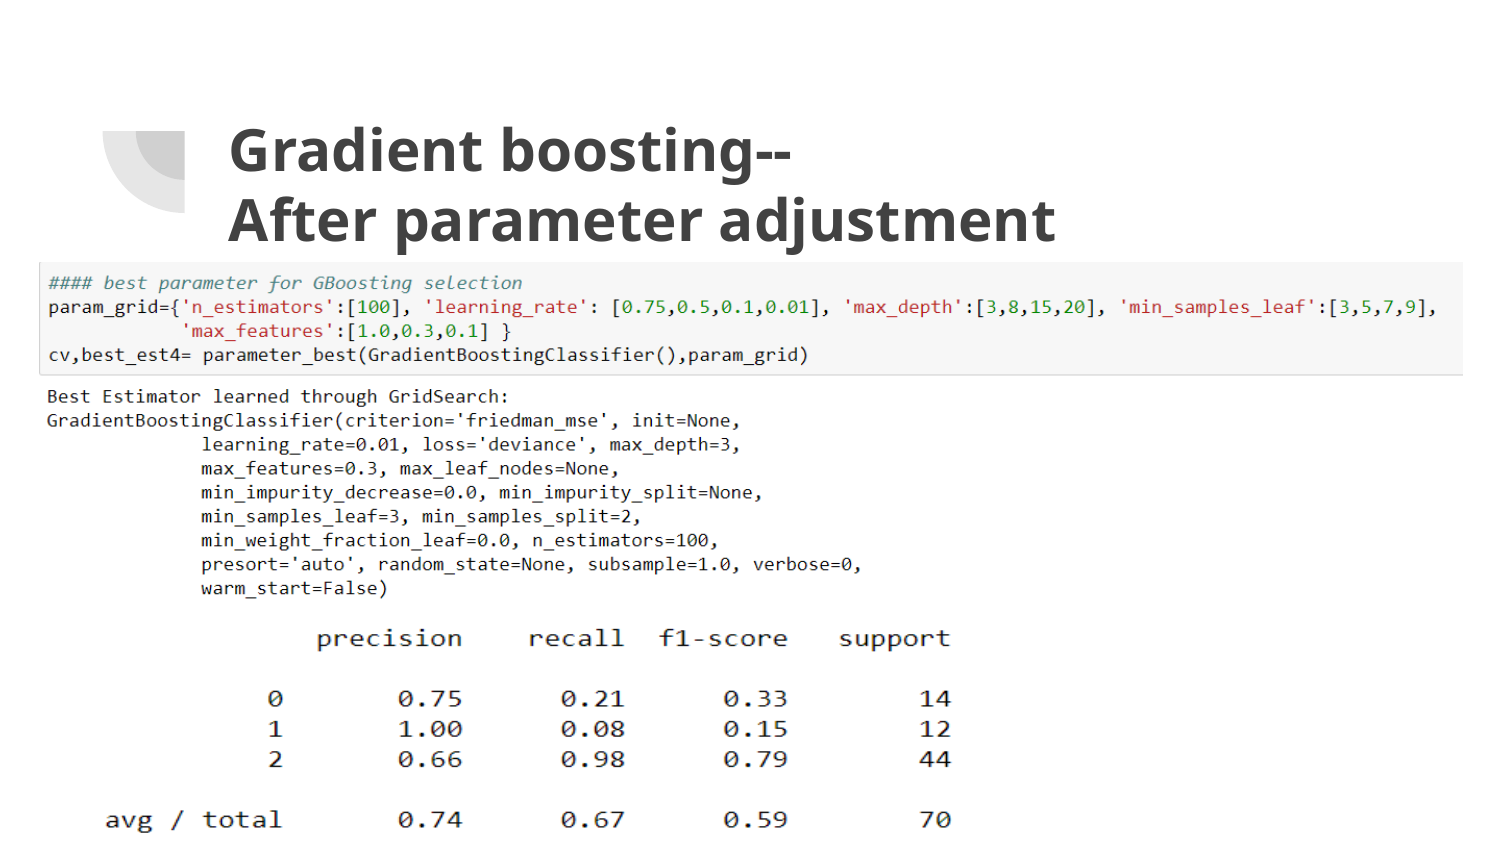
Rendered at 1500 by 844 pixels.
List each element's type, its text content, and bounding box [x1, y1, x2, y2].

picture [37, 261, 1463, 844]
title Gradient boosting-- After parameter adjustment [213, 98, 1368, 260]
